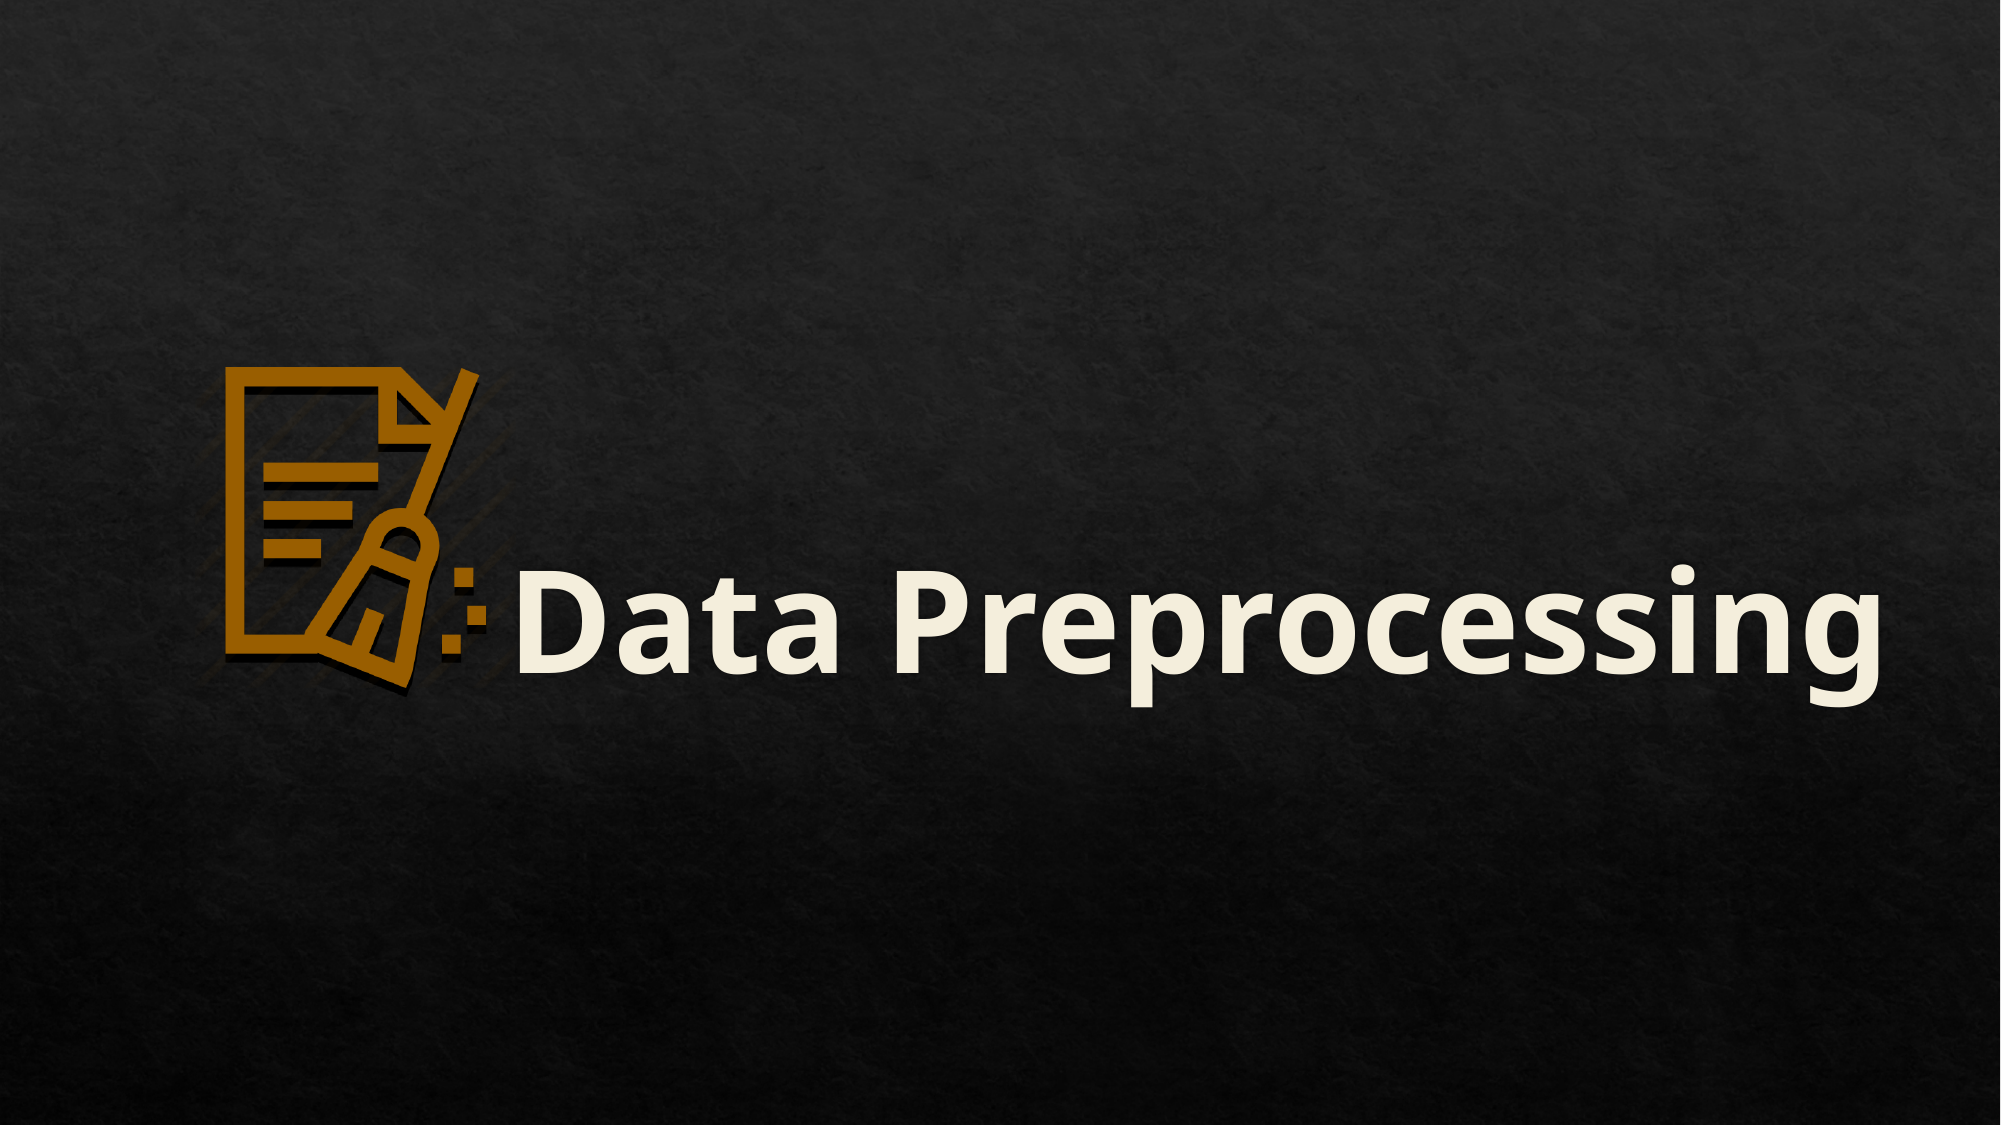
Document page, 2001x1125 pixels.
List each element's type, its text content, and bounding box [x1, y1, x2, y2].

text_box Data Preprocessing [492, 469, 1918, 785]
picture [195, 367, 517, 688]
